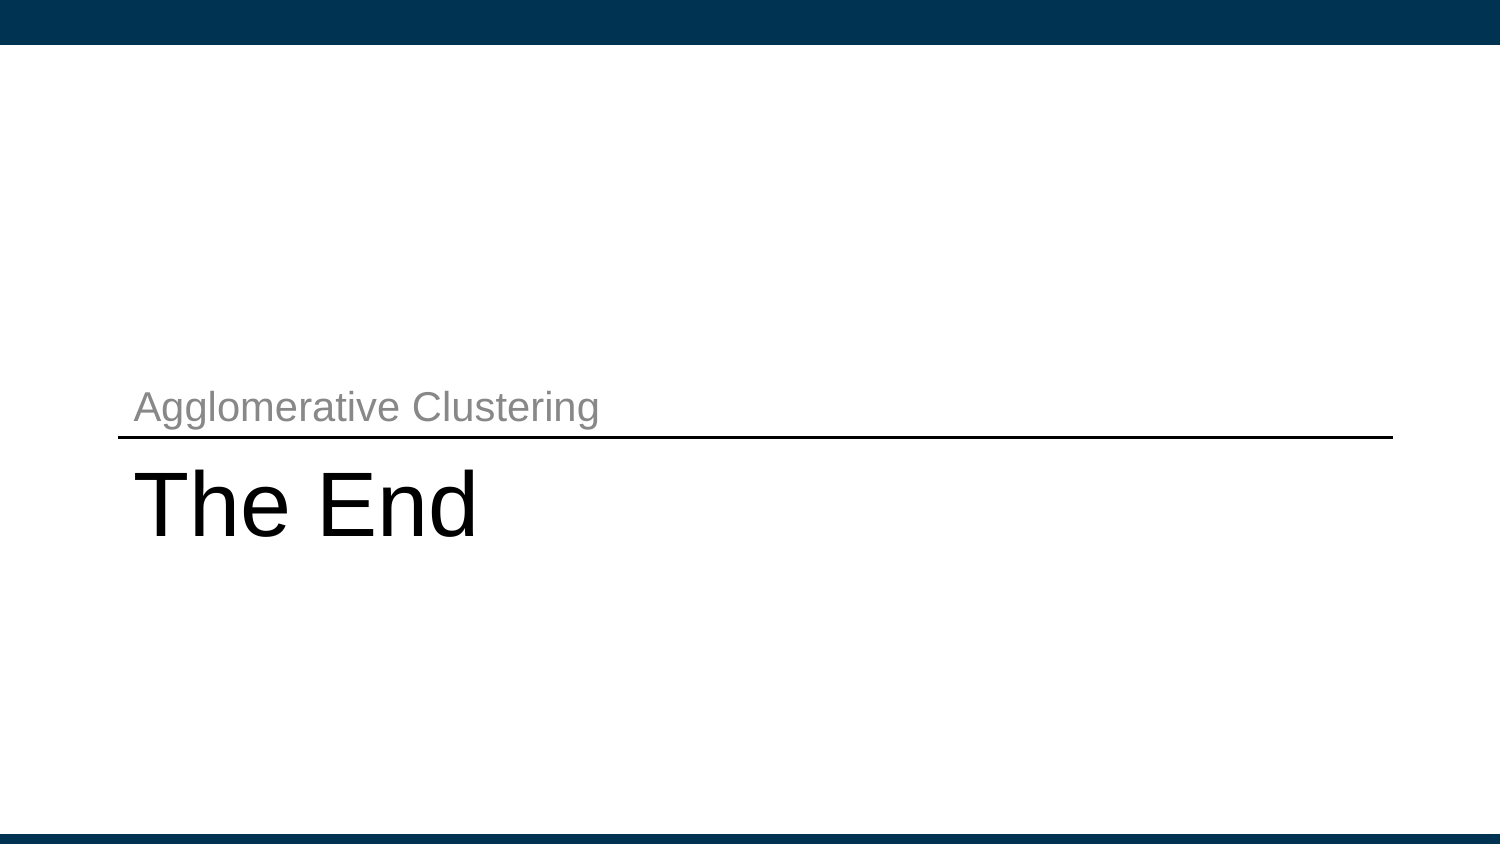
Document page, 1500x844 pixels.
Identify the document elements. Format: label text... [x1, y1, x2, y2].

list Agglomerative Clustering [118, 253, 1394, 438]
